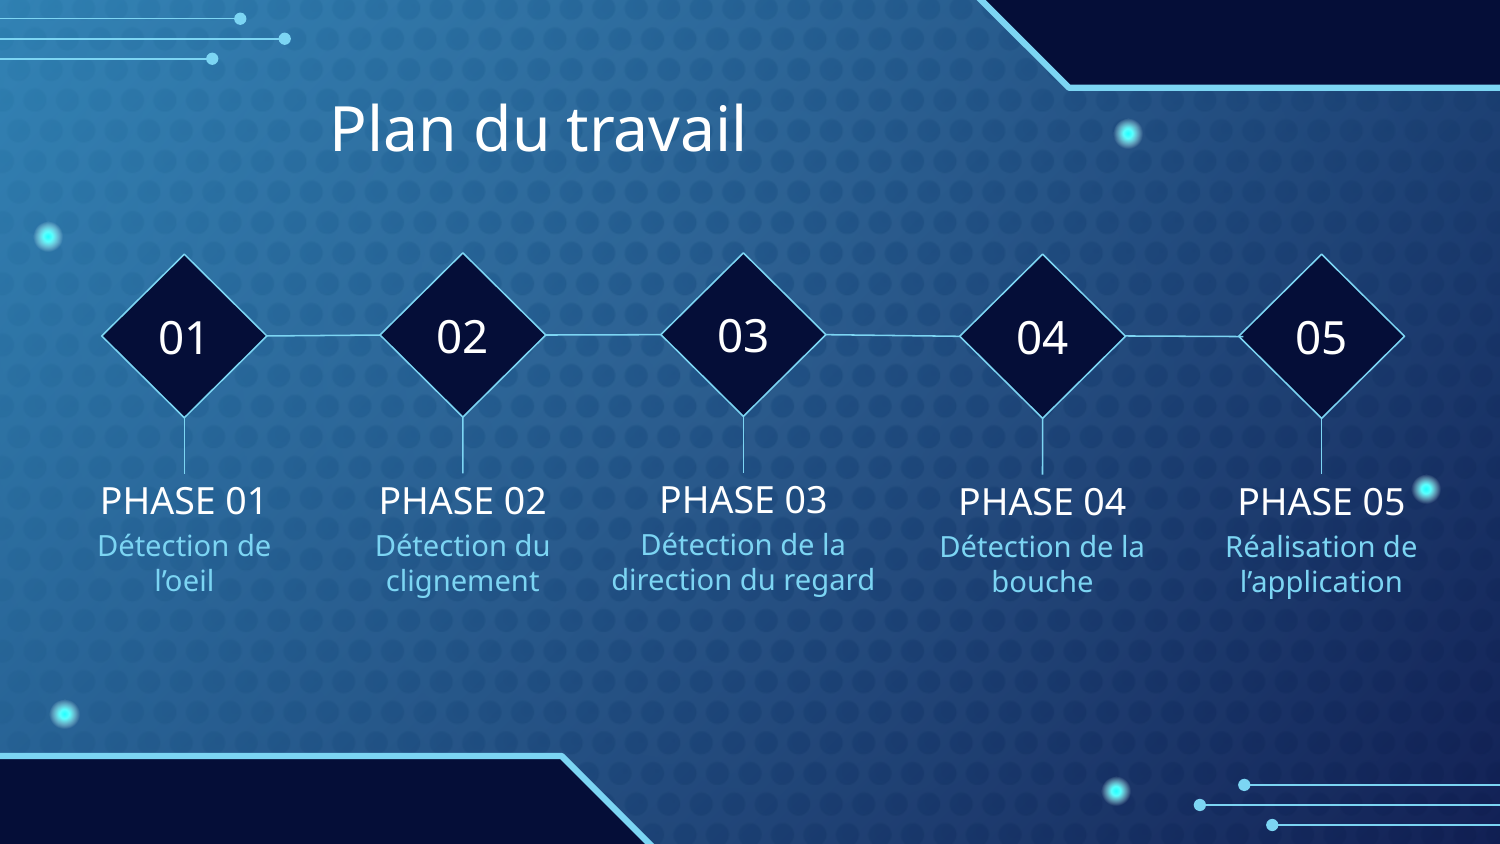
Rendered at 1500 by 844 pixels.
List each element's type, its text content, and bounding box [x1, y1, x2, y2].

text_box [588, 252, 899, 597]
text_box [911, 253, 1174, 600]
title Plan du travail [314, 77, 1224, 175]
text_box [331, 252, 587, 599]
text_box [1190, 253, 1453, 600]
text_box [53, 253, 316, 599]
